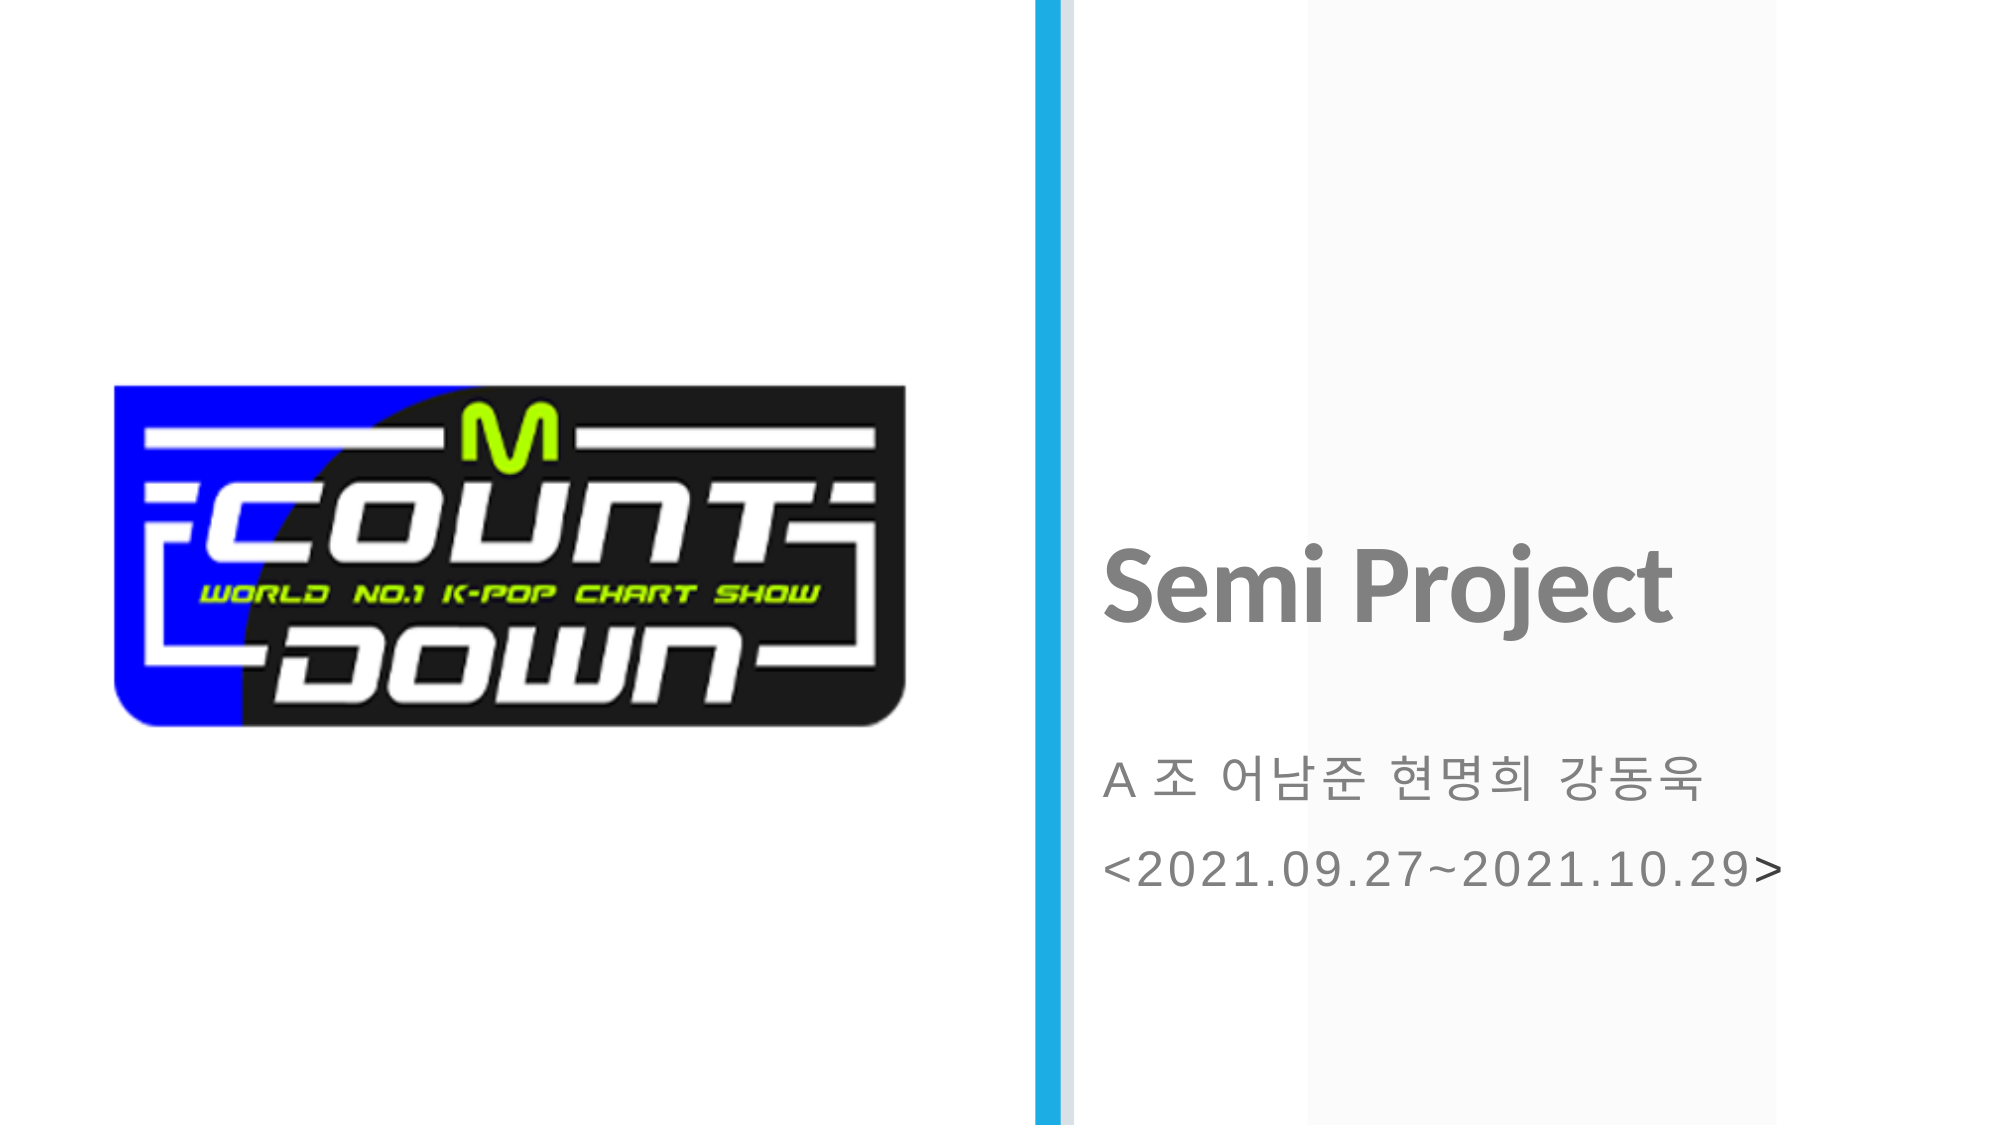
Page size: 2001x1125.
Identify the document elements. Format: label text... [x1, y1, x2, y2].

title Semi Project [1087, 124, 1830, 654]
picture [80, 350, 938, 775]
subtitle A조 어남준 현명희 강동욱 <2021.09.27~2021.10.29> [1087, 739, 1831, 950]
